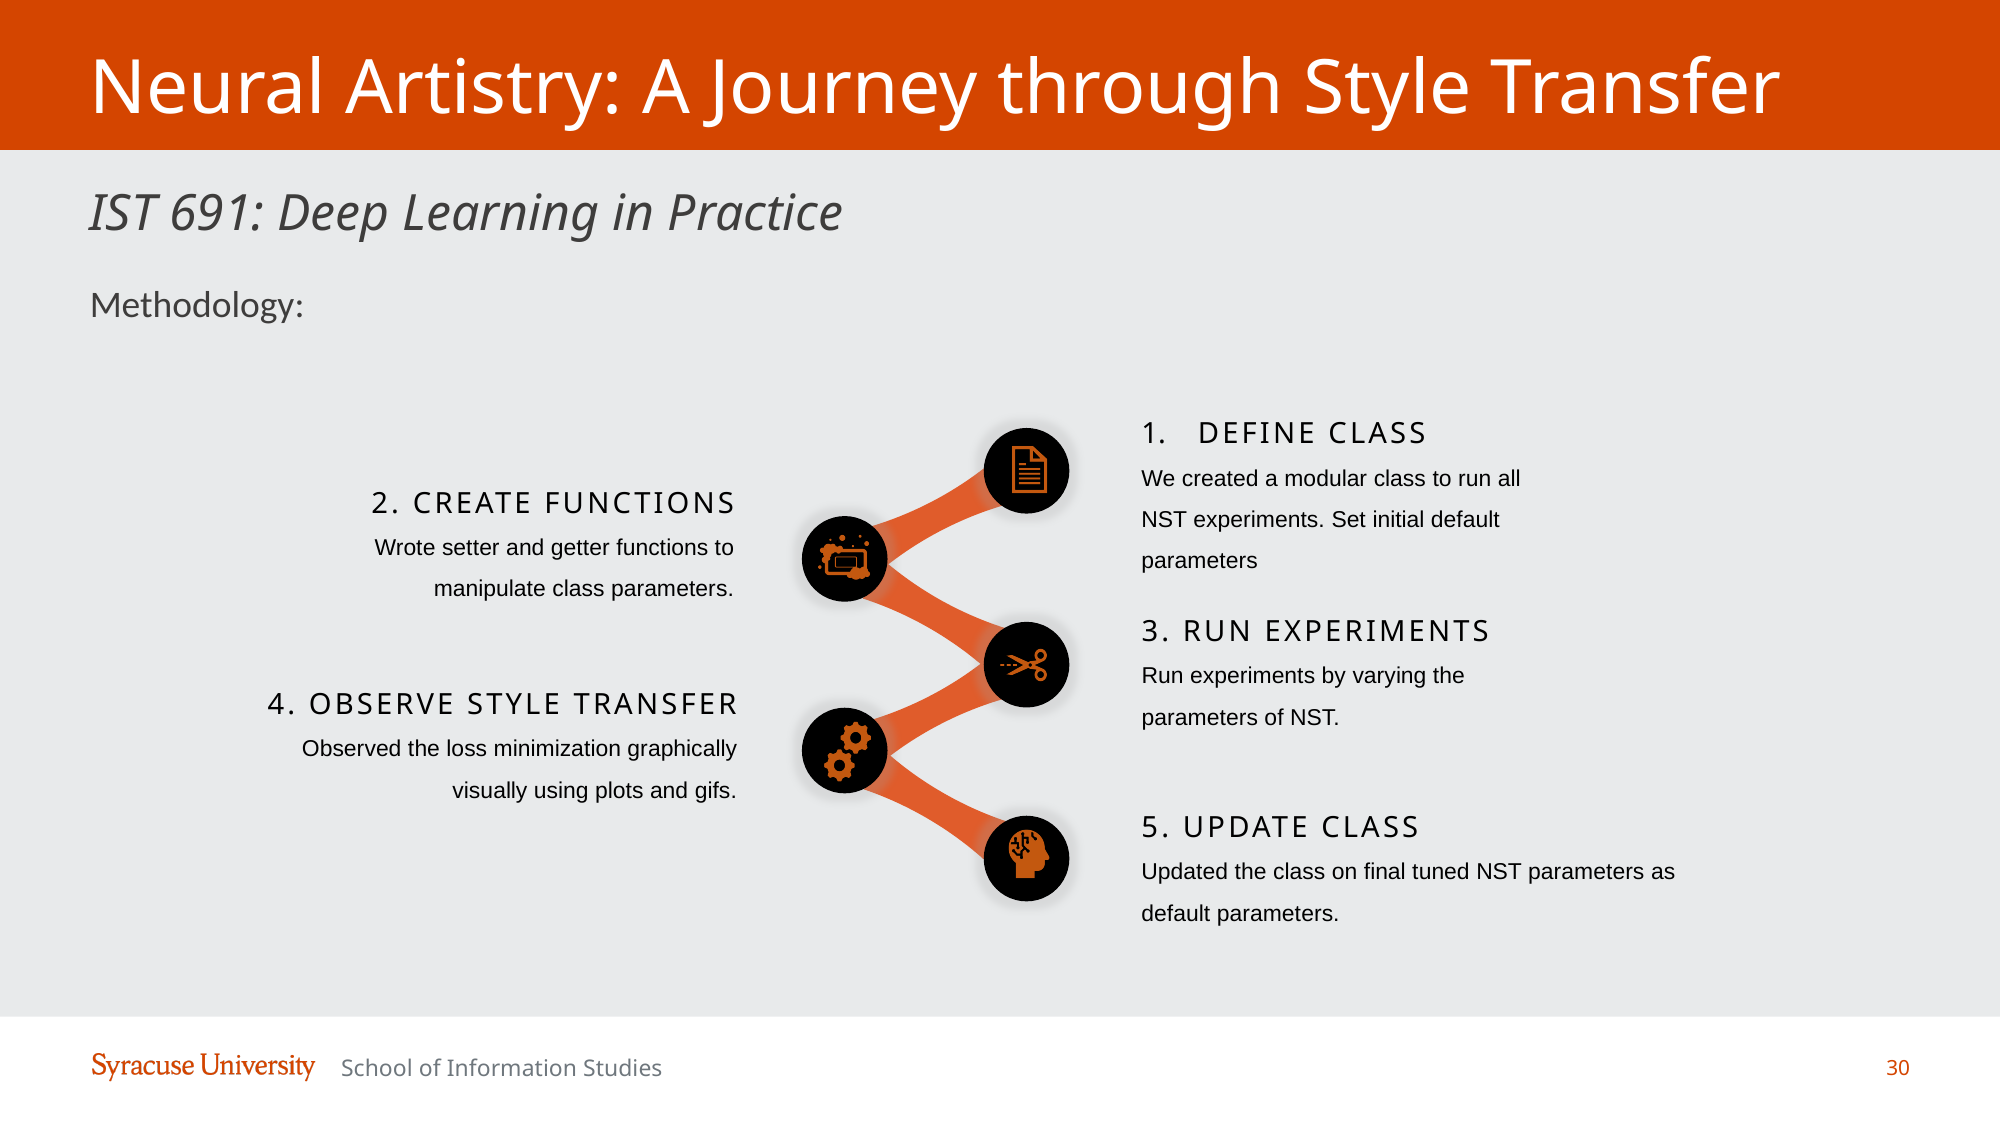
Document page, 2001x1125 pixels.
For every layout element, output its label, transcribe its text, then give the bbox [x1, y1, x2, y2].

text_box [235, 389, 1723, 930]
list IST 691: Deep Learning in Practice [75, 179, 1788, 255]
slide_number 30 [1787, 1038, 1925, 1099]
list Methodology: [75, 269, 979, 890]
title Neural Artistry: A Journey through Style Transfer [75, 41, 2000, 146]
picture [91, 1052, 316, 1082]
list School of Information Studies [326, 1039, 1788, 1099]
